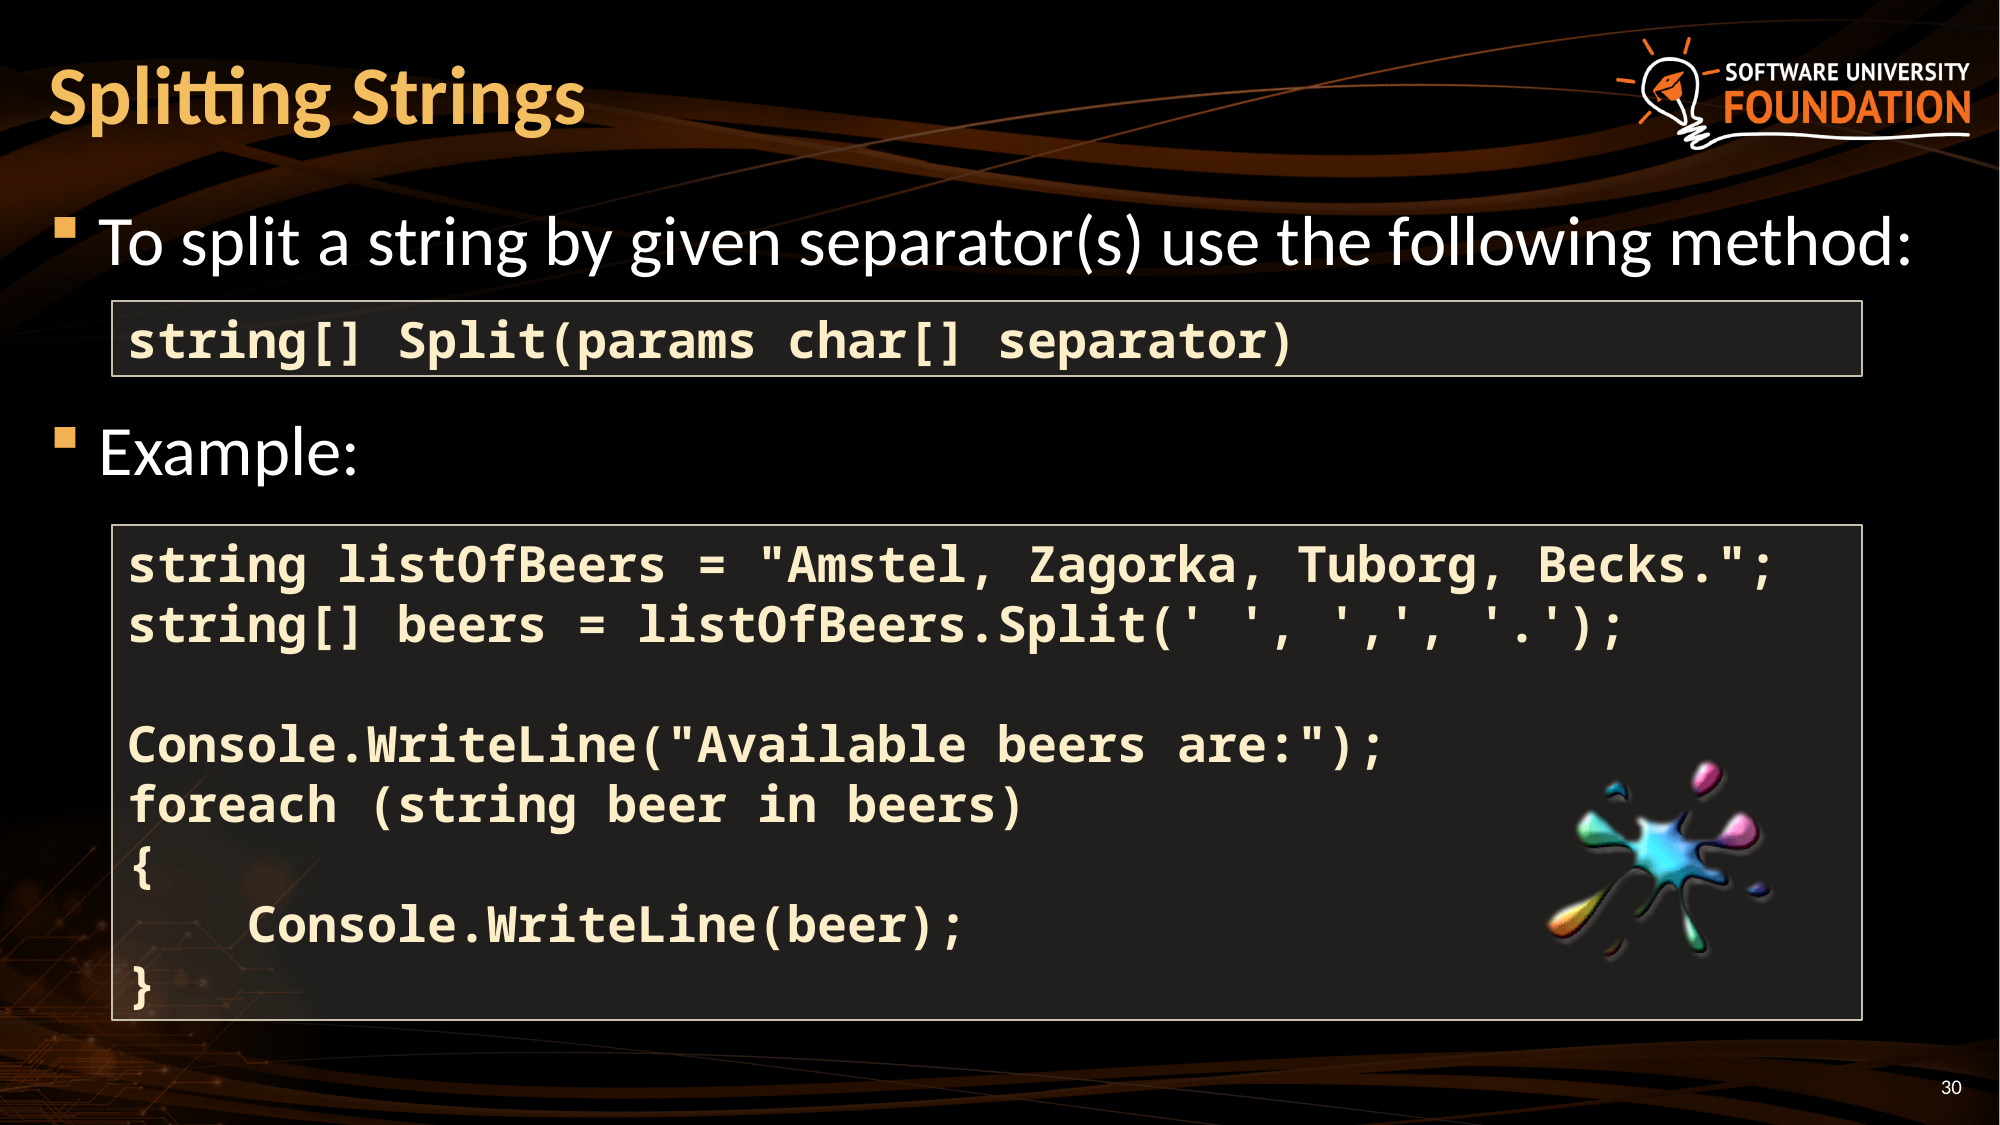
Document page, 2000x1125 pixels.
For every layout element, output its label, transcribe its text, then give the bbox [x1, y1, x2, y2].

picture [0, 0, 2000, 1125]
text_box string[] Split(params char[] separator) [112, 301, 1863, 376]
slide_number 30 [1897, 1070, 1968, 1103]
title Splitting Strings [30, 6, 1602, 189]
list To split a string by given separator(s) use the following method: Example: [31, 188, 1968, 1103]
text_box string listOfBeers = "Amstel, Zagorka, Tuborg, Becks."; string[] beers = listOfBeers.Split(' ', ',', '.'); Console.WriteLine("Available beers are:"); foreach (string beer in beers) { Console.WriteLine(beer); } [112, 524, 1863, 1020]
